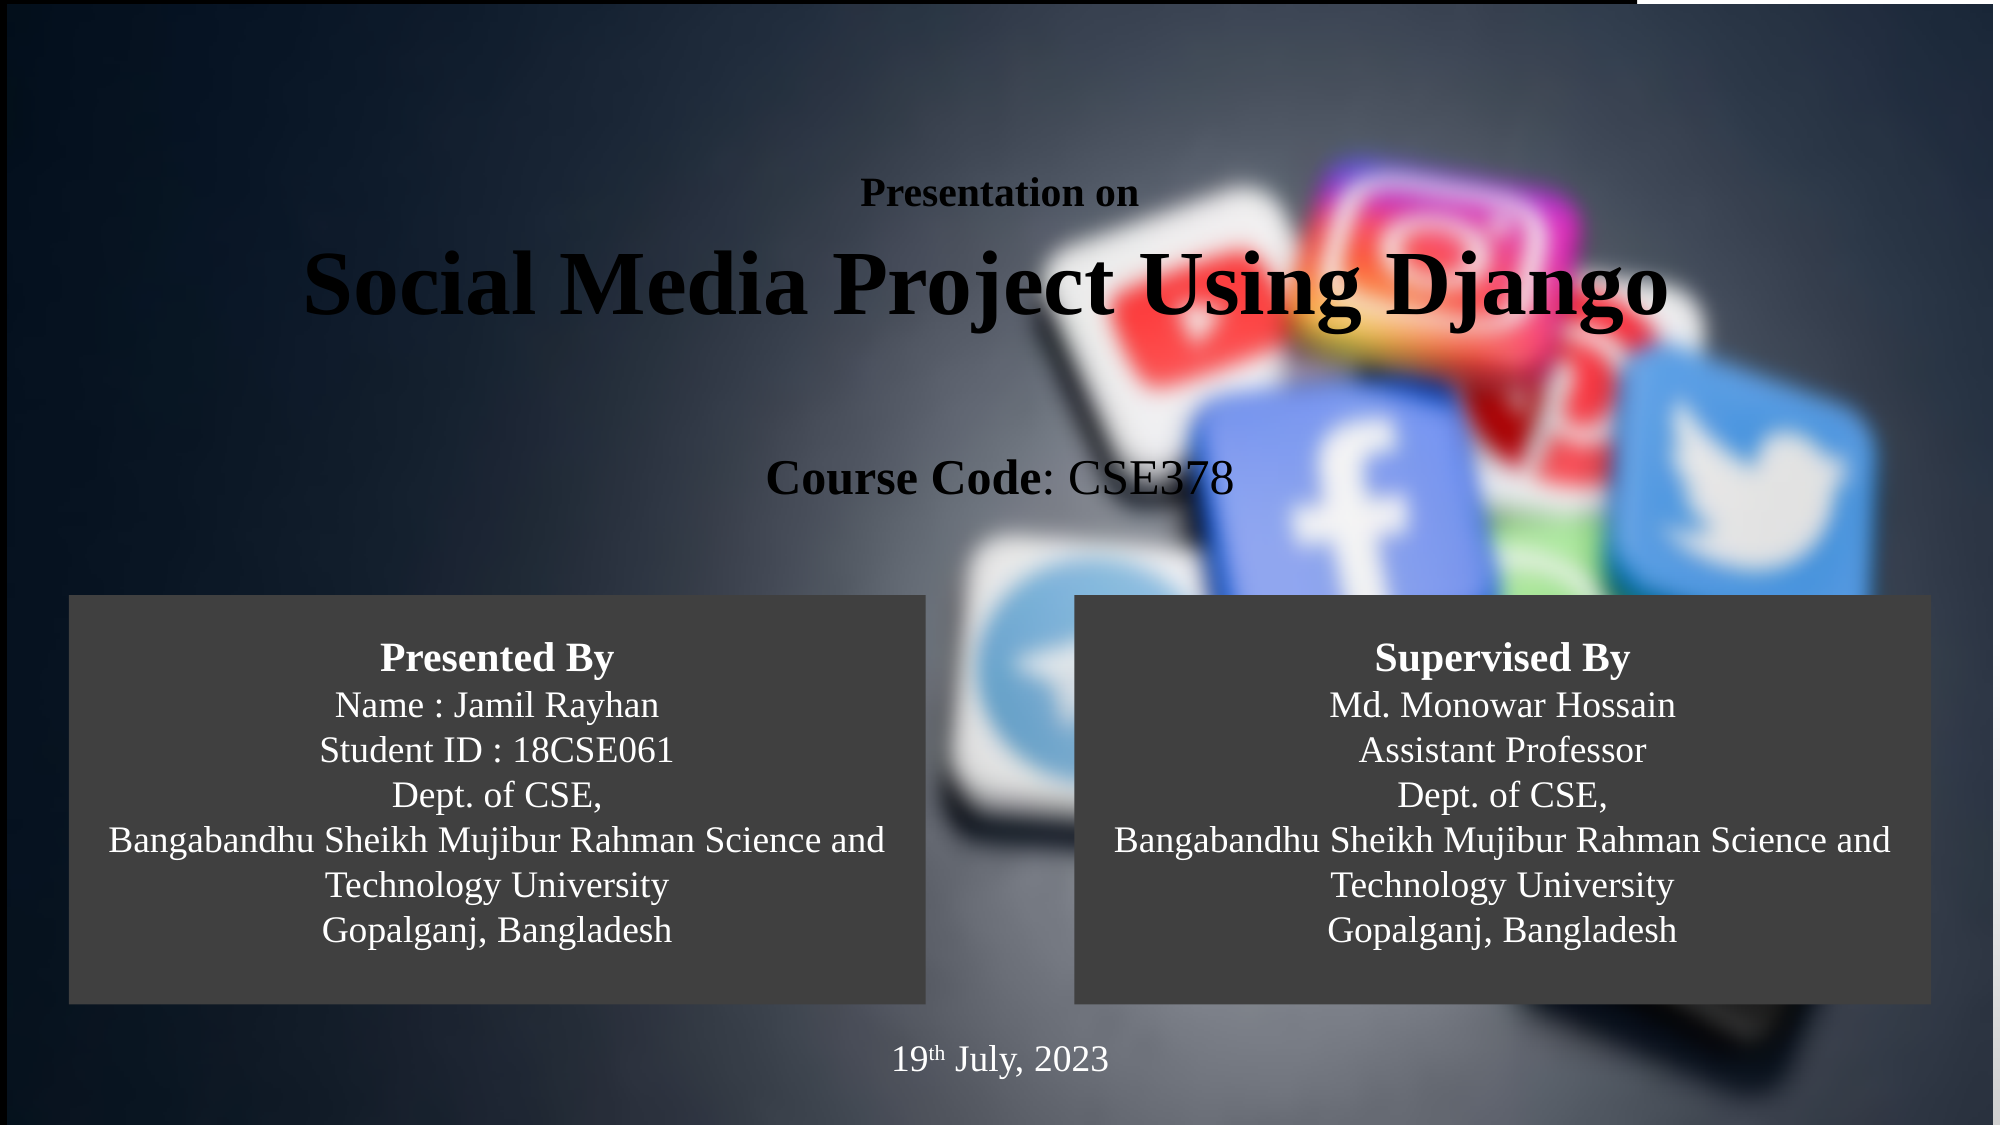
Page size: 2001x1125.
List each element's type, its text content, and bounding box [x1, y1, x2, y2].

text_box Course Code: CSE378 [0, 436, 7, 512]
text_box Course Code: CSE378 [1993, 436, 2000, 512]
text_box 19th July, 2023 [0, 1026, 7, 1087]
text_box Presentation on Social Media Project Using Django [0, 157, 7, 342]
text_box Presentation on Social Media Project Using Django [1993, 157, 2000, 342]
text_box 19th July, 2023 [1993, 1026, 2000, 1087]
picture [7, 4, 1993, 1125]
